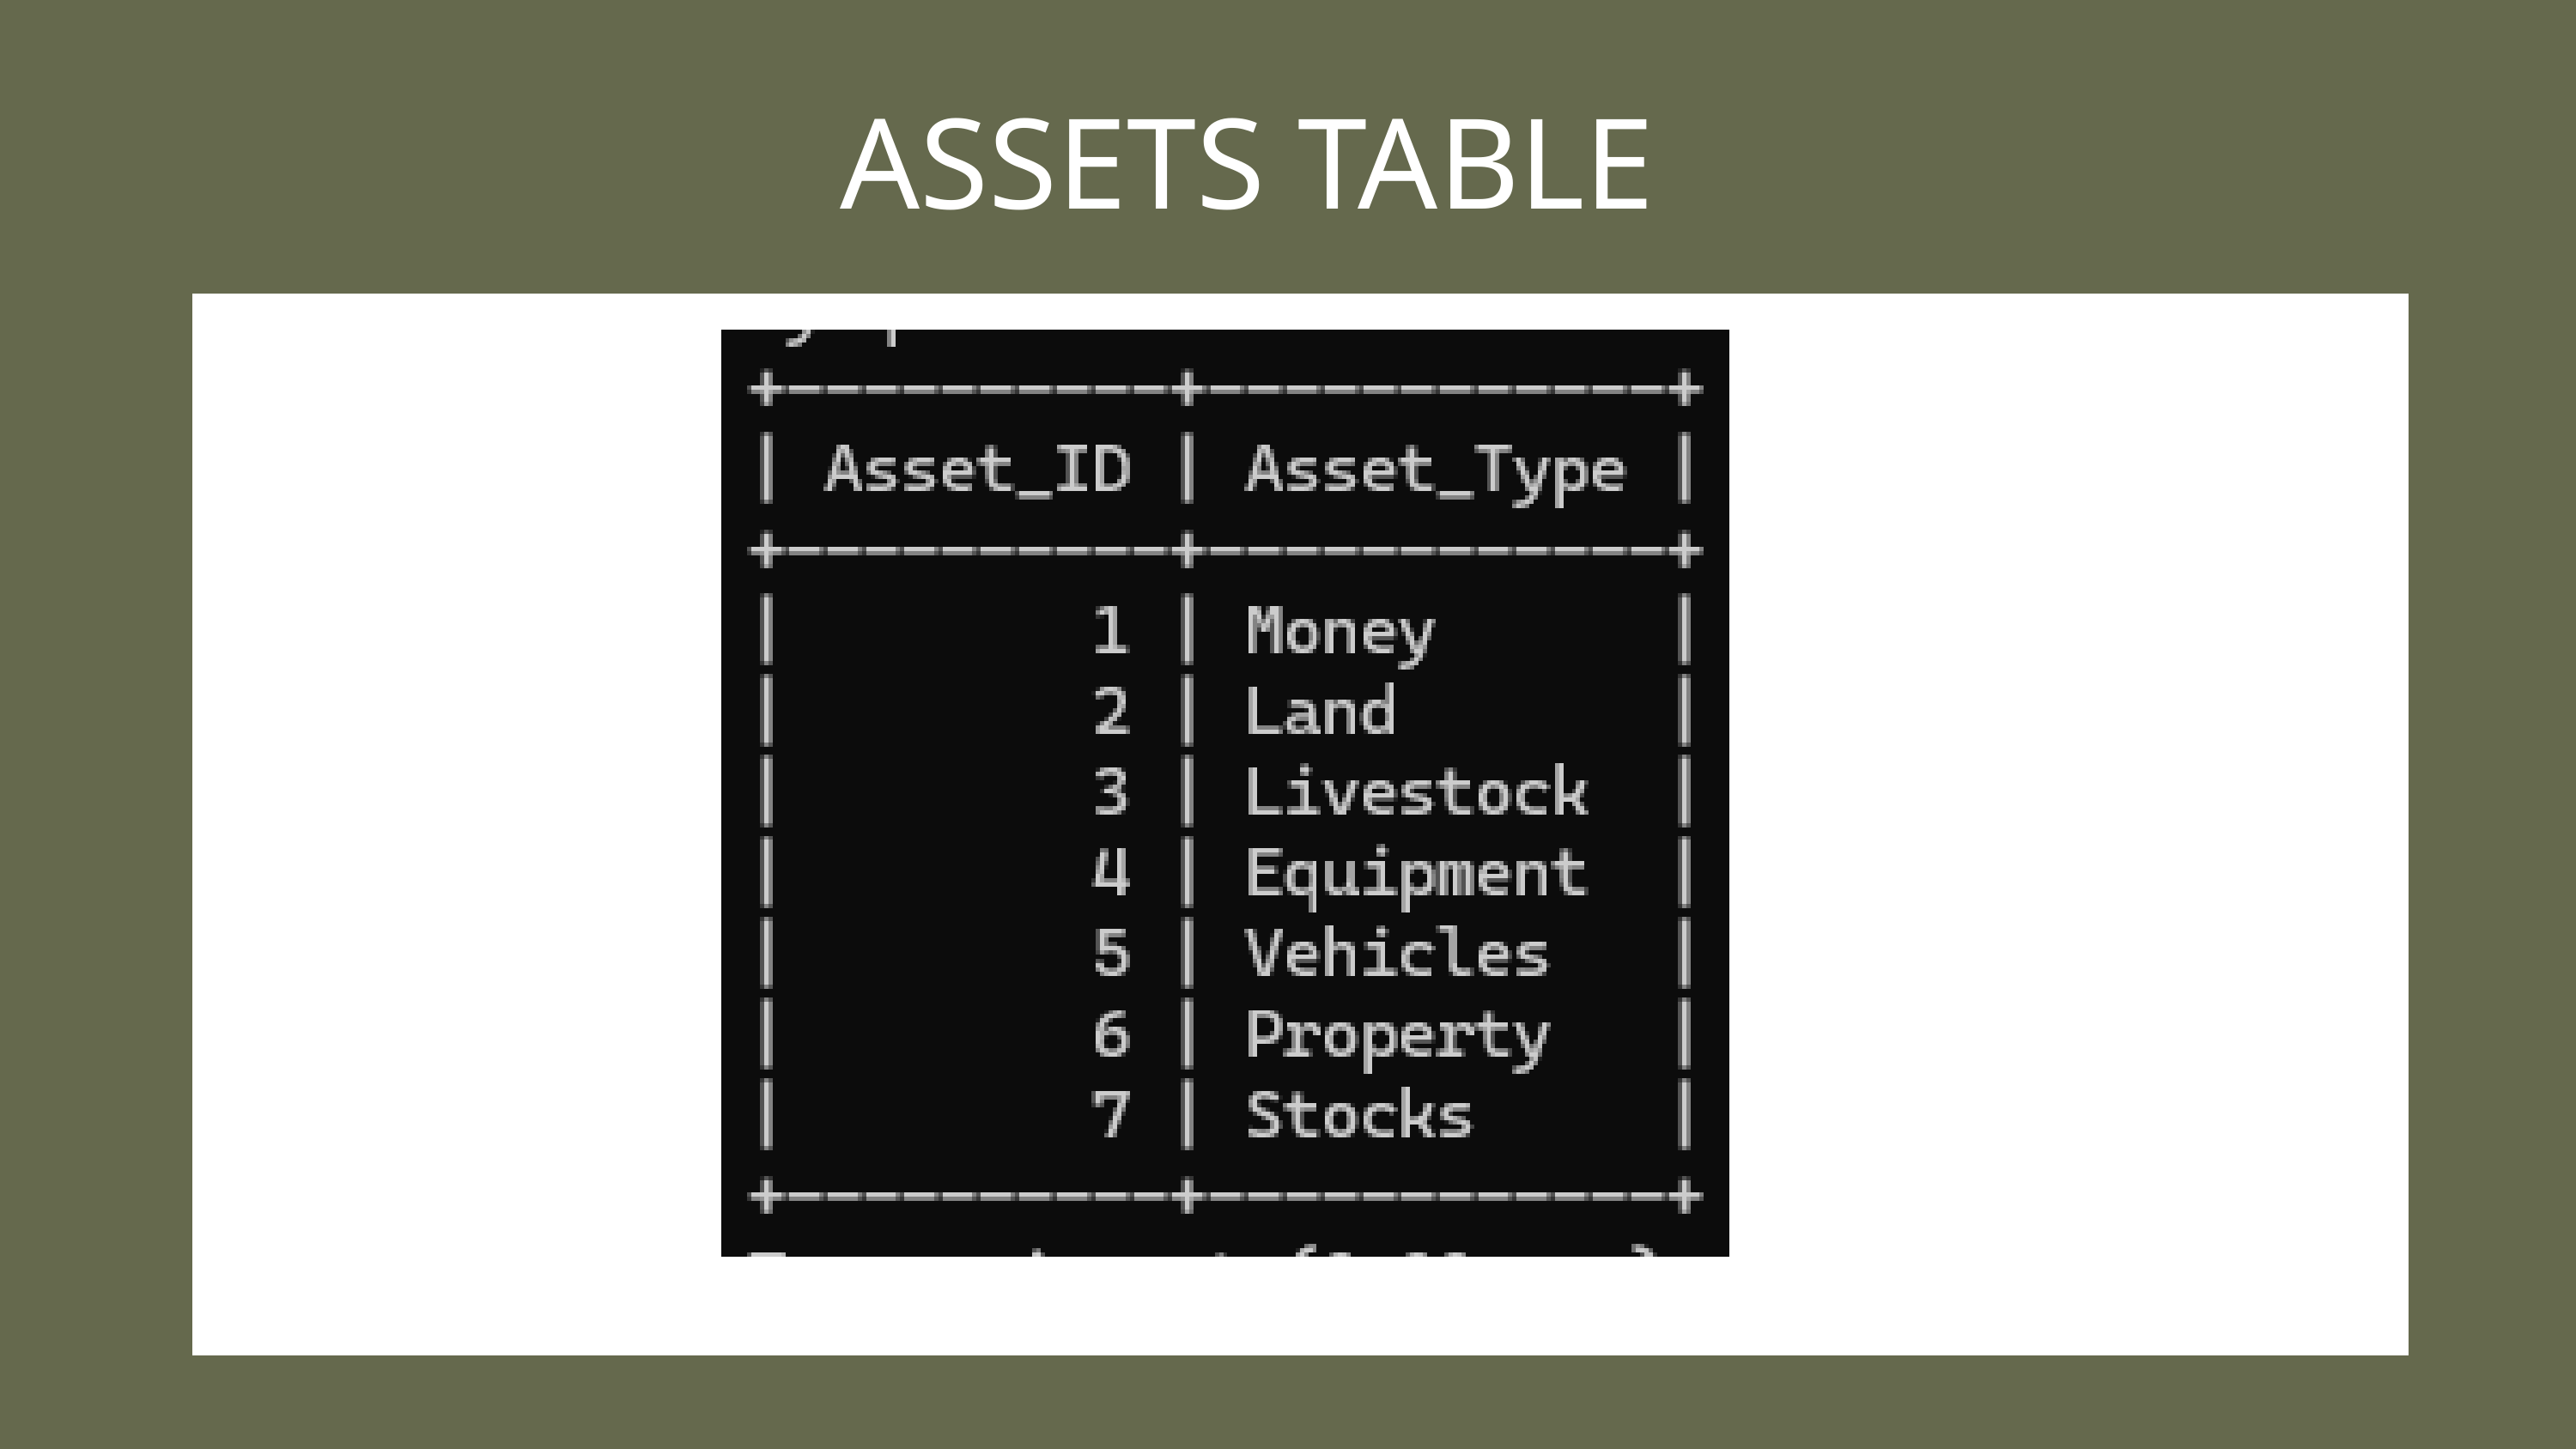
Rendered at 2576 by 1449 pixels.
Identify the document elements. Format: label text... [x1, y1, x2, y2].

text_box ASSETS TABLE [675, 86, 1820, 234]
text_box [191, 294, 2409, 1356]
